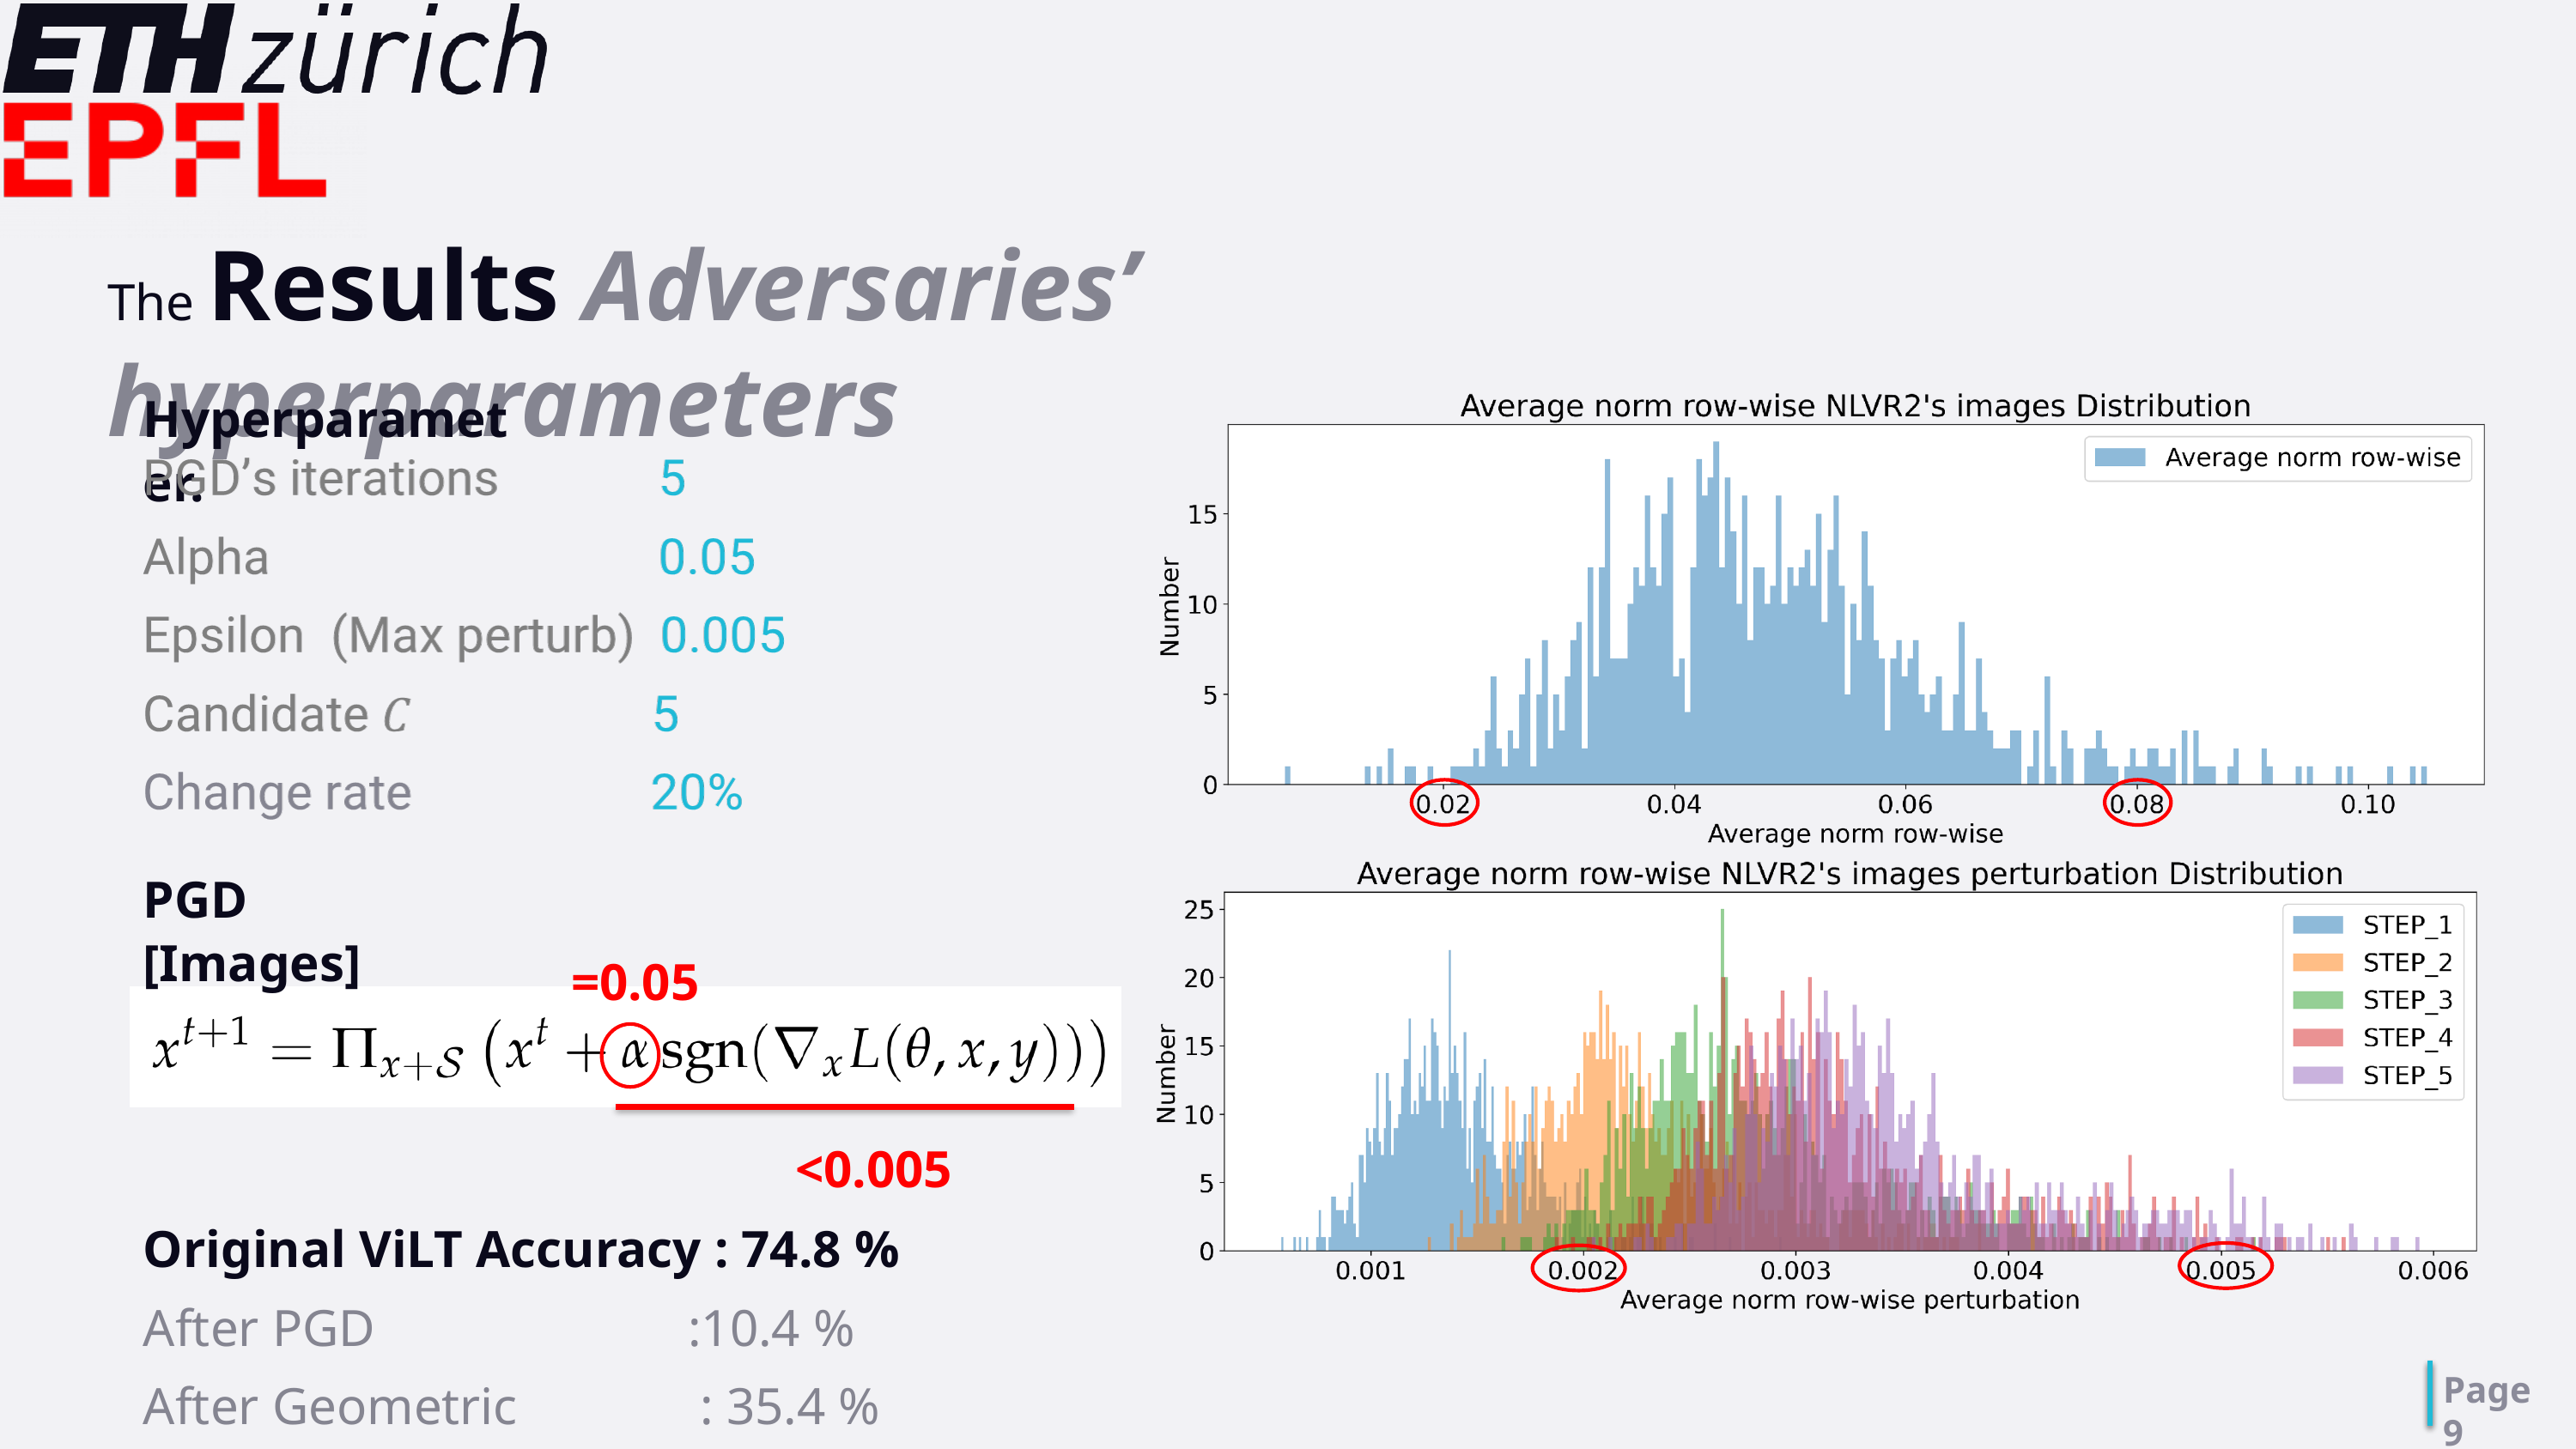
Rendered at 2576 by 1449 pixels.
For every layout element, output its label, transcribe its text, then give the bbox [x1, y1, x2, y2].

picture [1144, 384, 2494, 1323]
text_box =0.05 [557, 939, 783, 985]
text_box [130, 440, 872, 912]
picture [0, 3, 550, 238]
text_box <0.005 [782, 1126, 1056, 1204]
text_box Hyperparameter. [130, 377, 542, 440]
picture [130, 986, 1121, 1107]
text_box The Results Adversaries’ hyperparameters [94, 217, 1679, 343]
text_box PGD [Images] [130, 857, 465, 985]
text_box Page 9 [2430, 1361, 2569, 1449]
text_box Original ViLT Accuracy : 74.8 % After PGD :10.4 % After Geometric : 35.4 % [130, 1207, 1121, 1441]
